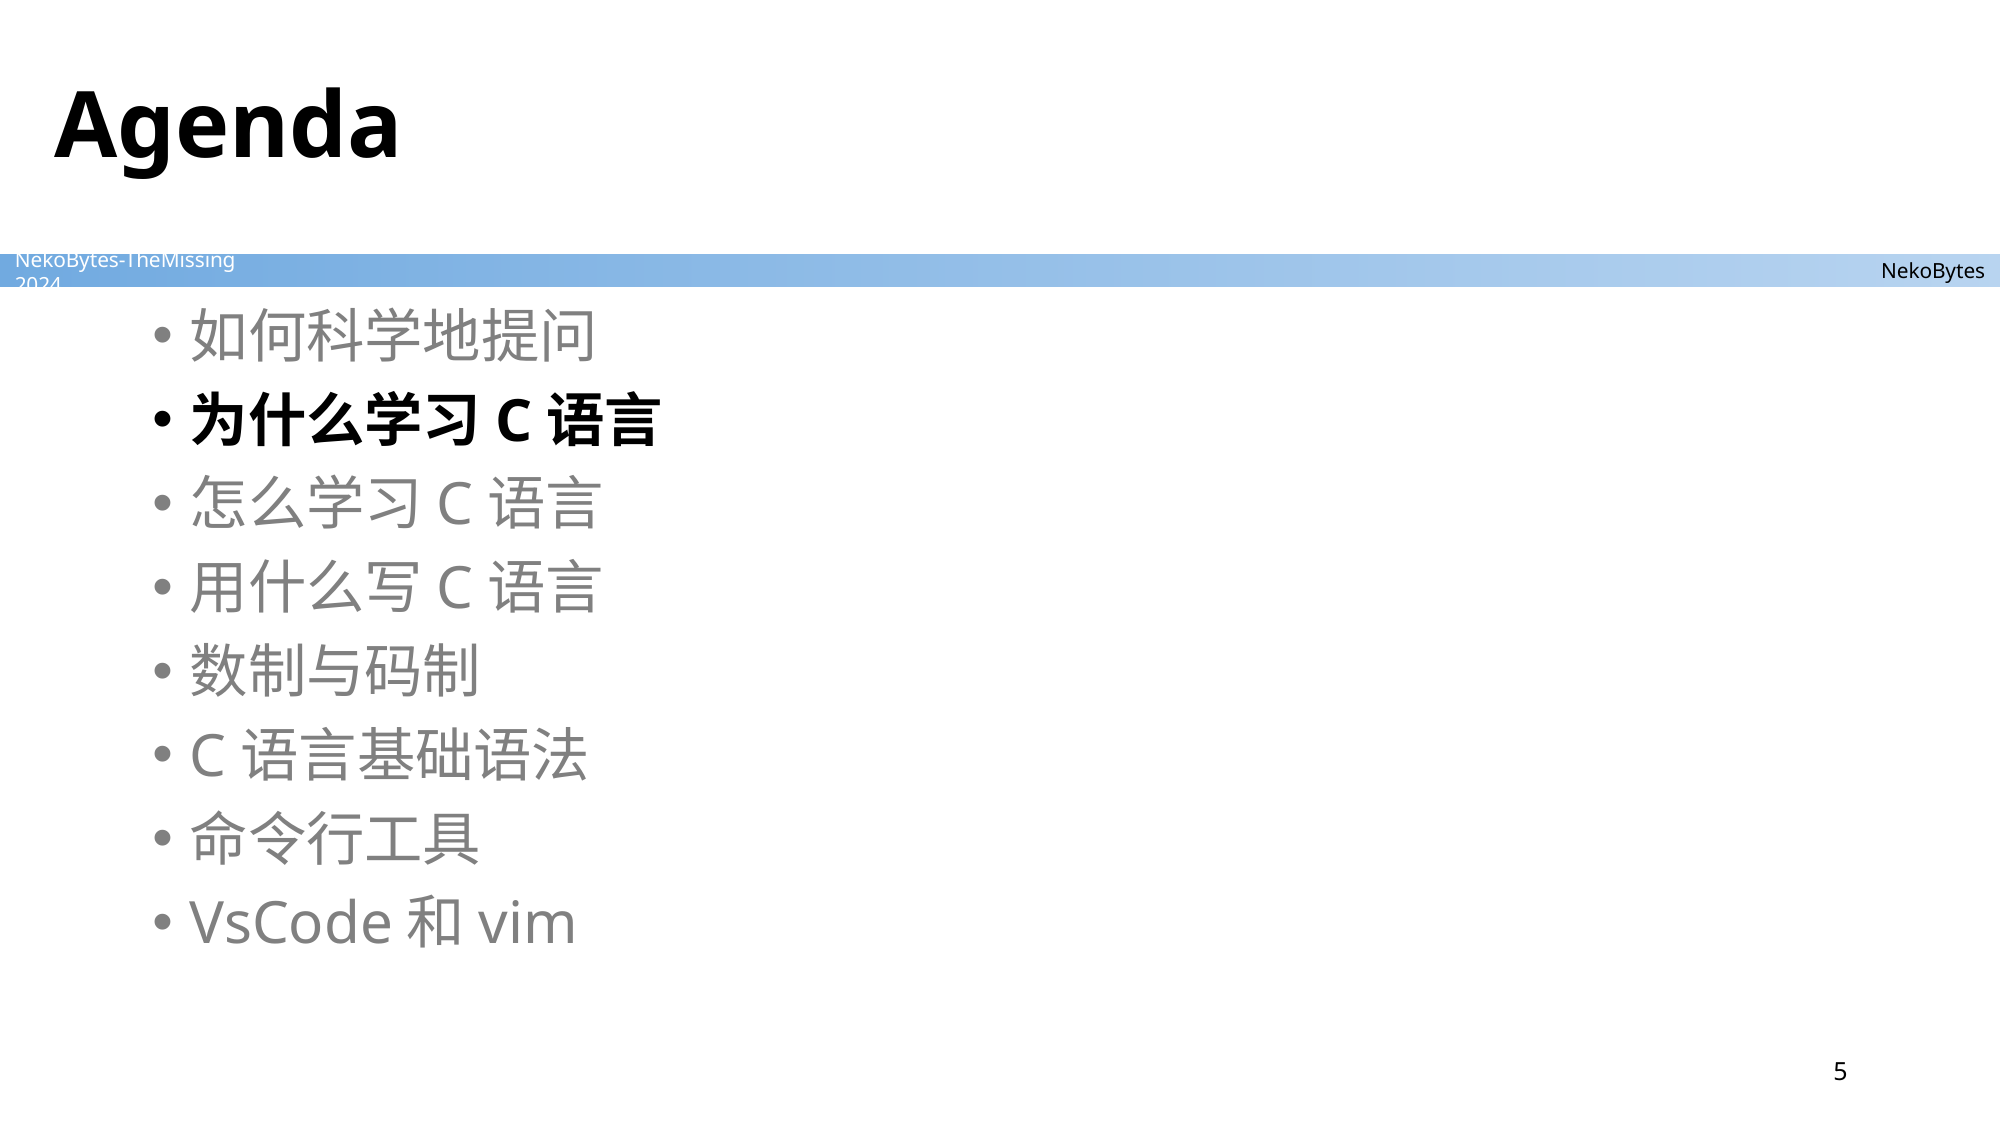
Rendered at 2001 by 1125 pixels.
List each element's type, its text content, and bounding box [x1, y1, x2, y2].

list 如何科学地提问 为什么学习C语言 怎么学习C语言 用什么写C语言 数制与码制 C语言基础语法 命令行工具 VsCode和vim [137, 299, 1863, 1014]
slide_number 5 [1412, 1042, 1863, 1103]
title Agenda [39, 19, 1765, 237]
